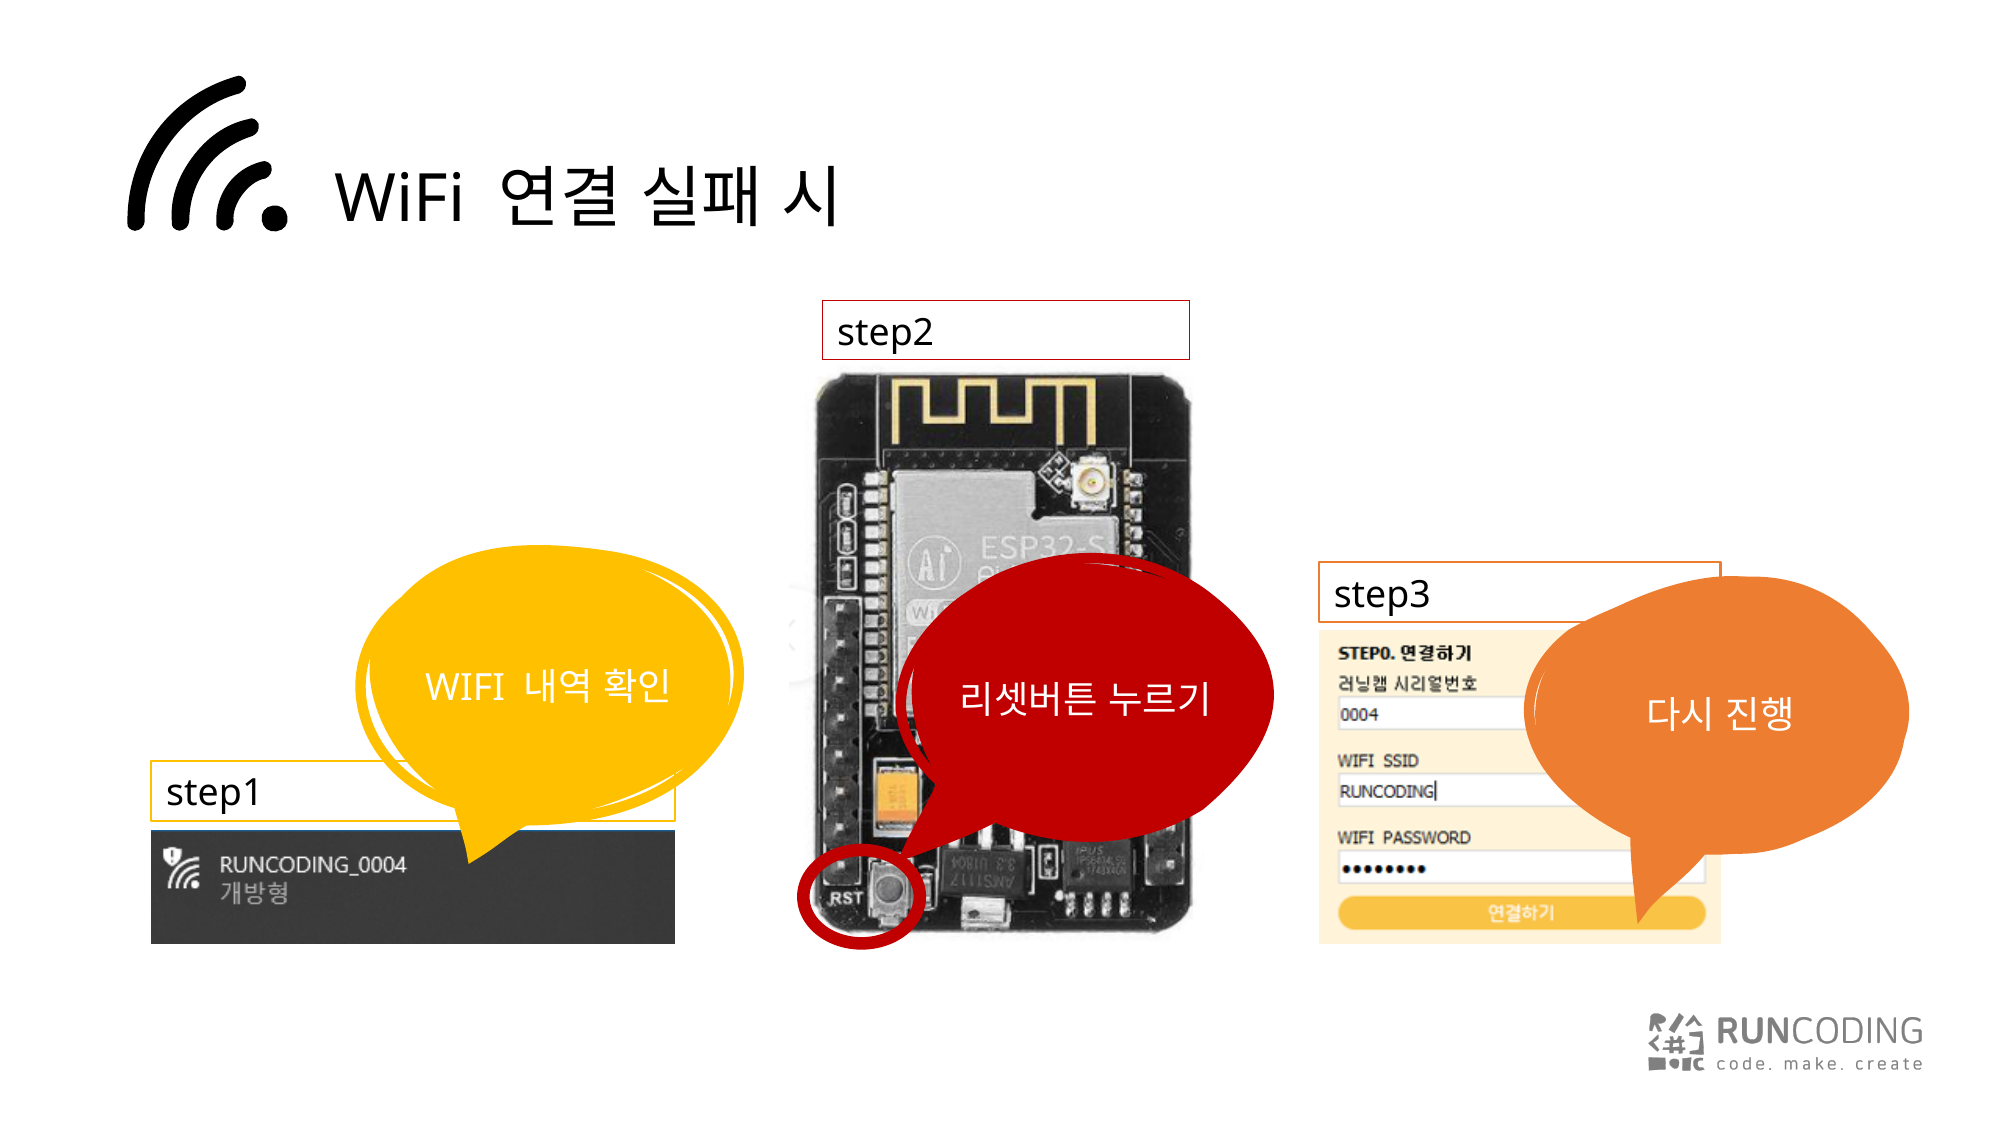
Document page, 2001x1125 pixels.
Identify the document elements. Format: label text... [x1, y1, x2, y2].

picture [151, 830, 675, 944]
text_box step2 [822, 300, 1190, 352]
text_box [261, 205, 288, 232]
text_box step3 [1318, 562, 1721, 623]
text_box [171, 118, 259, 231]
text_box 리셋버튼 누르기 [1204, 593, 1270, 804]
picture [1642, 1007, 1929, 1079]
text_box WIFI 내역 확인 [359, 549, 740, 783]
picture [1318, 630, 1721, 944]
picture [789, 352, 1204, 944]
text_box step1 [151, 760, 675, 821]
text_box WiFi 연결 실패 시 [319, 147, 877, 243]
text_box 다시 진행 [1576, 576, 1910, 854]
text_box [216, 161, 272, 231]
text_box [127, 75, 246, 231]
text_box WIFI 내역 확인 [462, 821, 542, 830]
